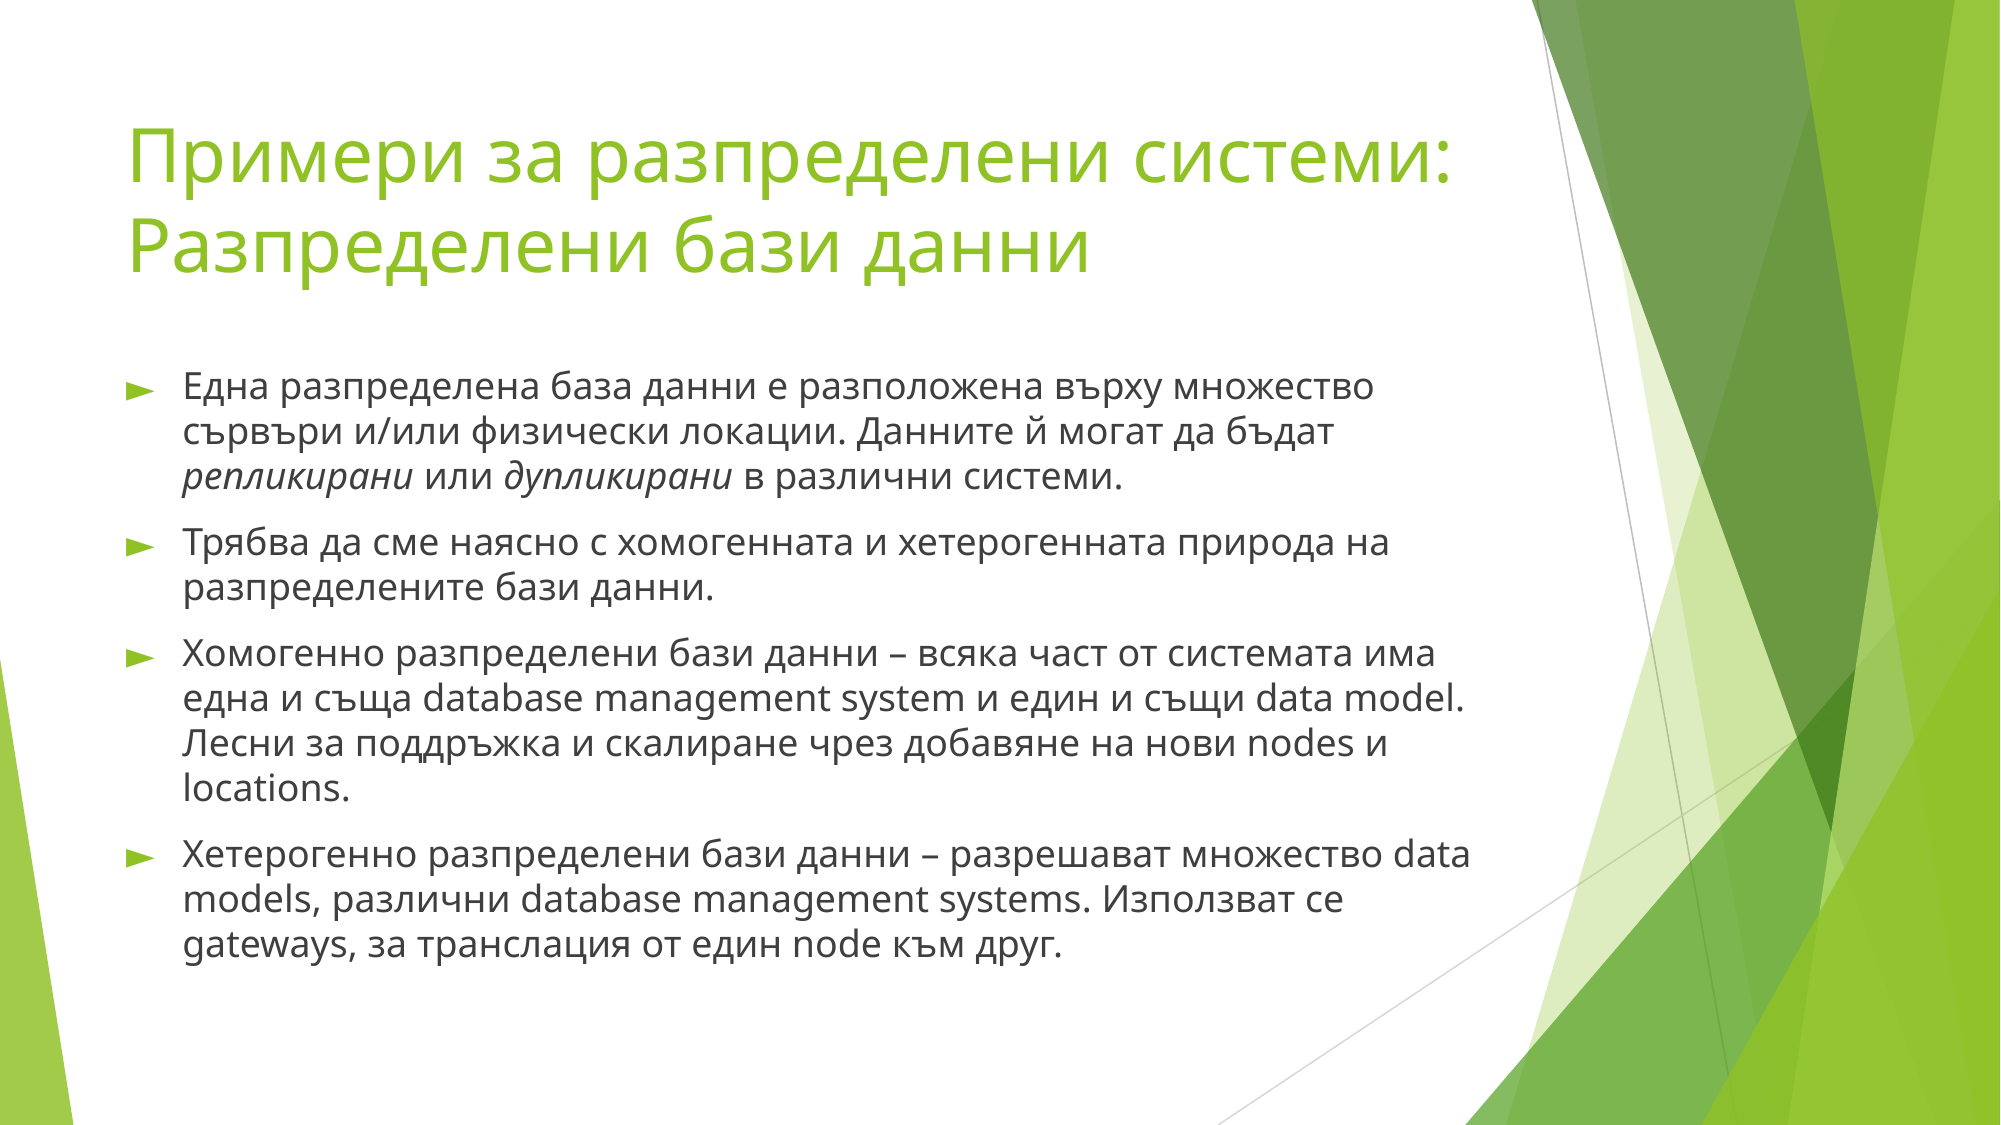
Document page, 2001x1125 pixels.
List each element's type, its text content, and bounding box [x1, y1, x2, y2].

title Примери за разпределени системи: Разпределени бази данни [111, 99, 1522, 317]
list Една разпределена база данни е разположена върху множество сървъри и/или физически локации. Данните й могат да бъдат репликирани или дупликирани в различни системи. Трябва да сме наясно с хомогенната и хетерогенната природа на разпределените бази данни. Хомогенно разпределени бази данни – всяка част от системата има една и съща database management system и един и същи data model. Лесни за поддръжка и скалиране чрез добавяне на нови nodes и locations. Хетерогенно разпределени бази данни – разрешават множество data models, различни database management systems. Използват се gateways, за транслация от един node към друг. [111, 354, 1522, 992]
